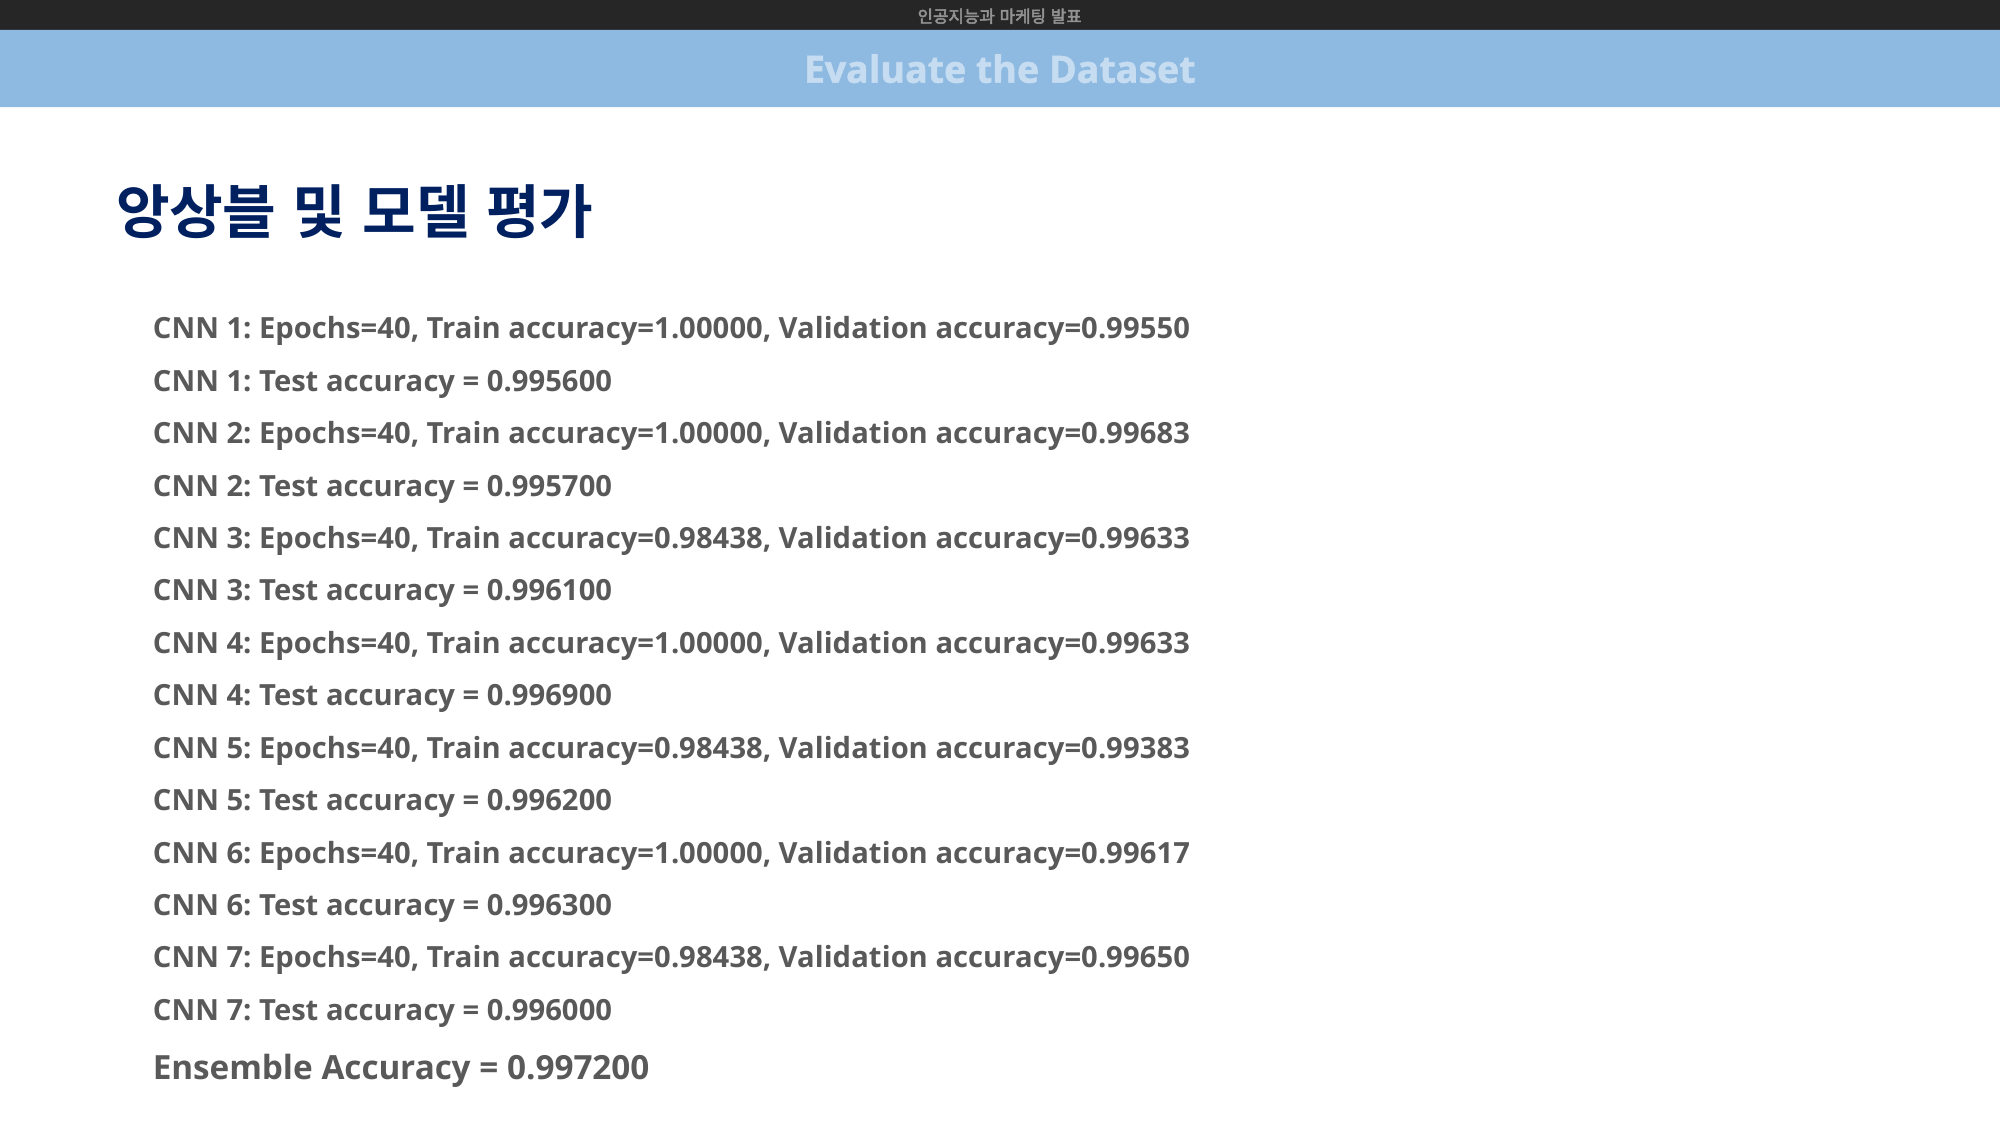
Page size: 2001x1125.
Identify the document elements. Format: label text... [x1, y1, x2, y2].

text_box 인공지능과 마케팅 발표 [0, 0, 2000, 34]
text_box Evaluate the Dataset [789, 37, 1211, 98]
text_box CNN 1: Epochs=40, Train accuracy=1.00000, Validation accuracy=0.99550 CNN 1: Test accuracy = 0.995600 CNN 2: Epochs=40, Train accuracy=1.00000, Validation accuracy=0.99683 CNN 2: Test accuracy = 0.995700 CNN 3: Epochs=40, Train accuracy=0.98438, Validation accuracy=0.99633 CNN 3: Test accuracy = 0.996100 CNN 4: Epochs=40, Train accuracy=1.00000, Validation accuracy=0.99633 CNN 4: Test accuracy = 0.996900 CNN 5: Epochs=40, Train accuracy=0.98438, Validation accuracy=0.99383 CNN 5: Test accuracy = 0.996200 CNN 6: Epochs=40, Train accuracy=1.00000, Validation accuracy=0.99617 CNN 6: Test accuracy = 0.996300 CNN 7: Epochs=40, Train accuracy=0.98438, Validation accuracy=0.99650 CNN 7: Test accuracy = 0.996000 Ensemble Accuracy = 0.997200 [138, 284, 1862, 1094]
text_box 앙상블 및 모델 평가 [101, 168, 1639, 341]
text_box [0, 34, 2000, 108]
